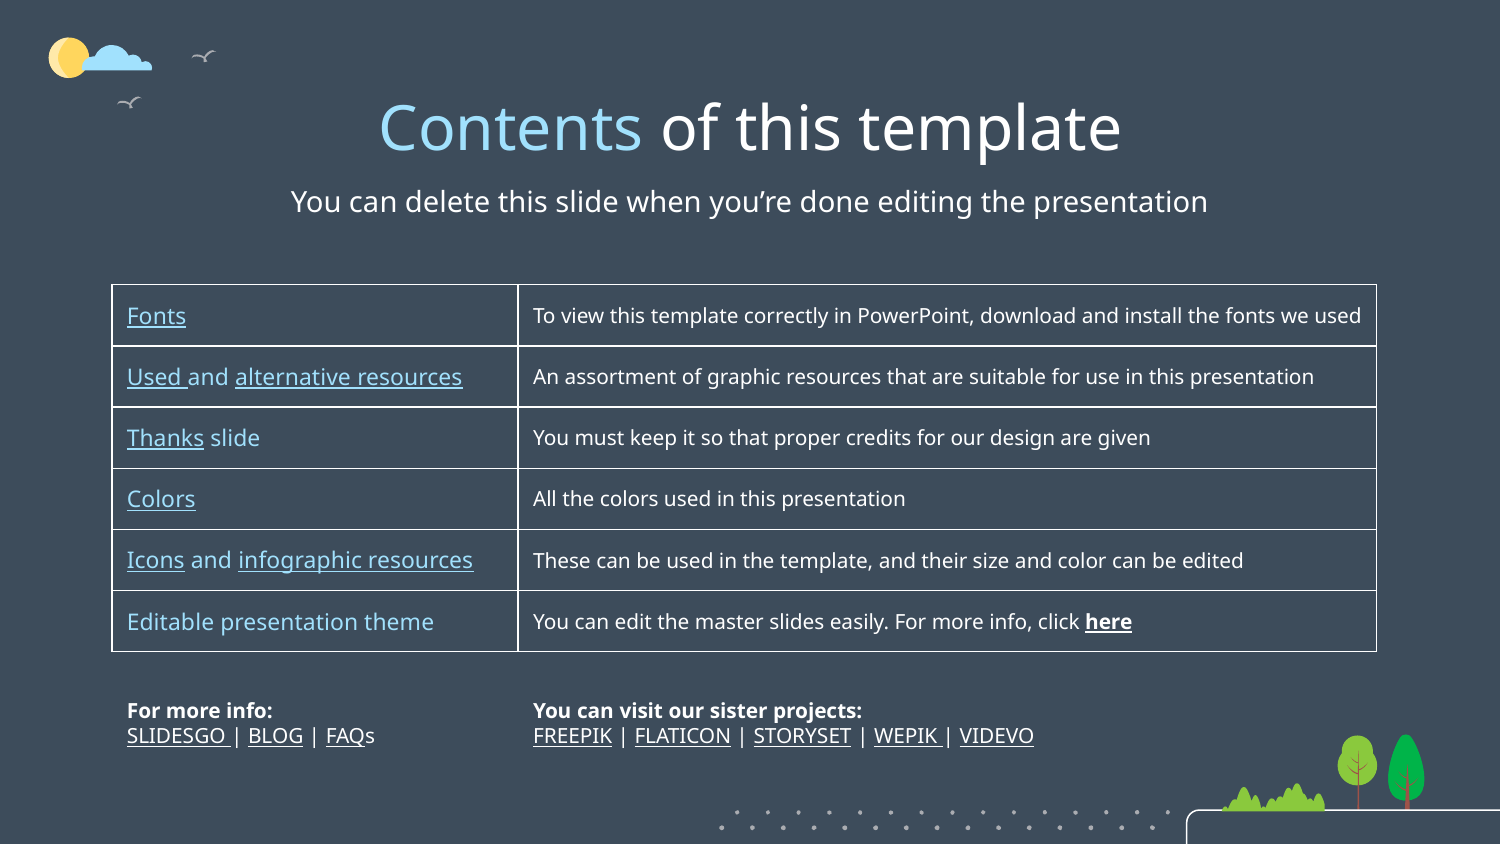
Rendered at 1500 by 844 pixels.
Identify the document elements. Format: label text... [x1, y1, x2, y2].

table_cell Colors [113, 469, 517, 529]
table_cell Thanks slide [113, 408, 517, 468]
list You can delete this slide when you’re done editing the presentation [267, 168, 1233, 236]
table_cell You can edit the master slides easily. For more info, click here [519, 591, 1376, 651]
title Contents of this template [118, 72, 1384, 167]
table_cell You must keep it so that proper credits for our design are given [519, 408, 1376, 468]
text_box You can visit our sister projects: FREEPIK | FLATICON | STORYSET | WEPIK | VIDEVO [518, 683, 1097, 759]
text_box For more info: SLIDESGO | BLOG | FAQs [111, 683, 518, 759]
table_cell Icons and infographic resources [113, 530, 517, 590]
table_header Fonts [113, 285, 517, 345]
table_cell Editable presentation theme [113, 591, 517, 651]
table_header To view this template correctly in PowerPoint, download and install the fonts we used [519, 285, 1376, 345]
table_cell An assortment of graphic resources that are suitable for use in this presentation [519, 347, 1376, 406]
table_cell All the colors used in this presentation [519, 469, 1376, 529]
table_cell Used and alternative resources [113, 347, 517, 406]
table_cell These can be used in the template, and their size and color can be edited [519, 530, 1376, 590]
